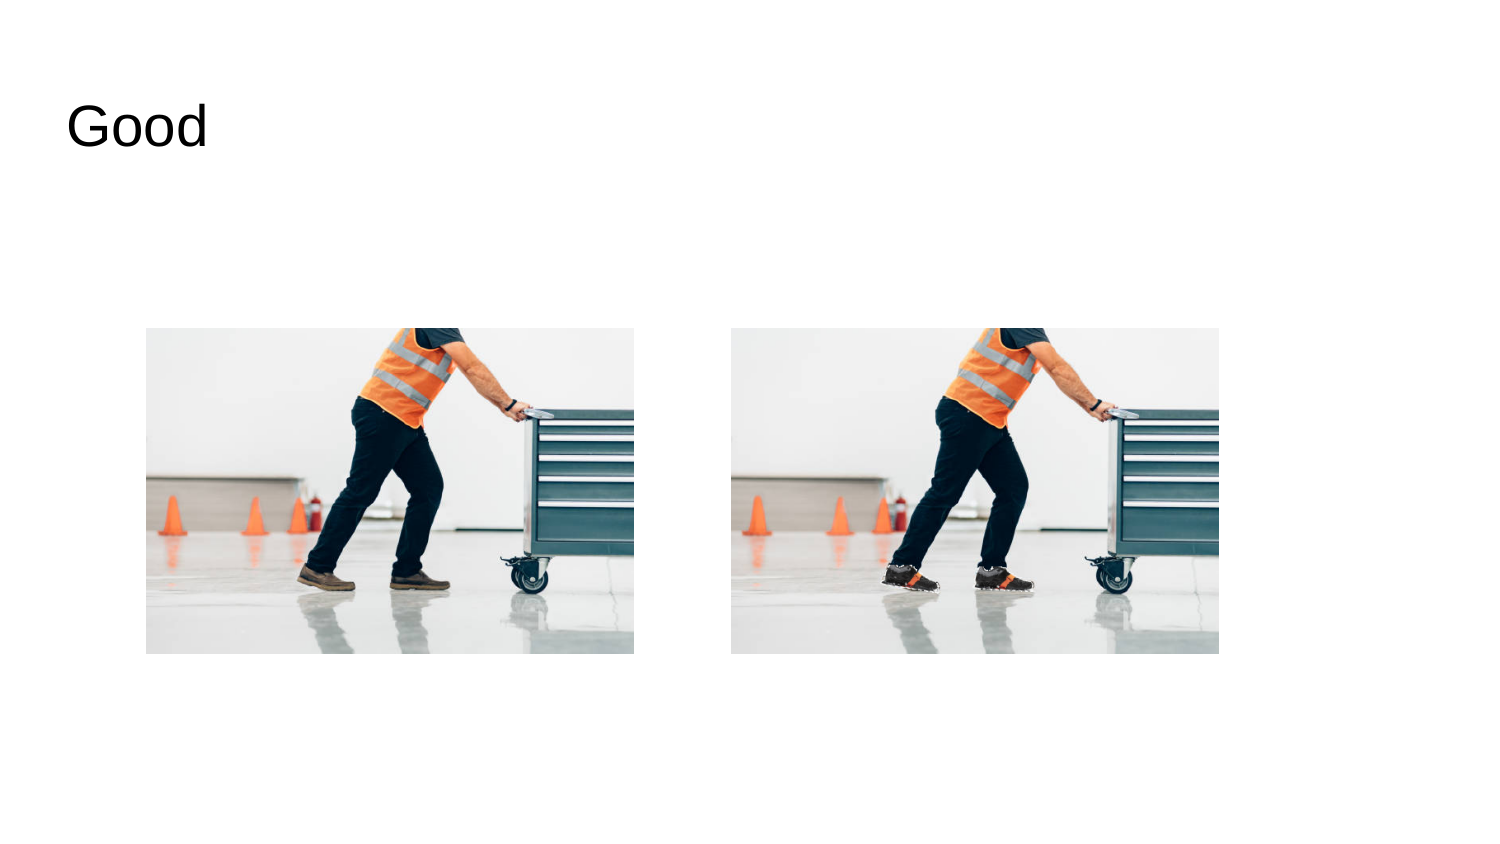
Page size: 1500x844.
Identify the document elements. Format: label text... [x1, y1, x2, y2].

title Good [51, 72, 1449, 167]
picture [139, 321, 1224, 660]
